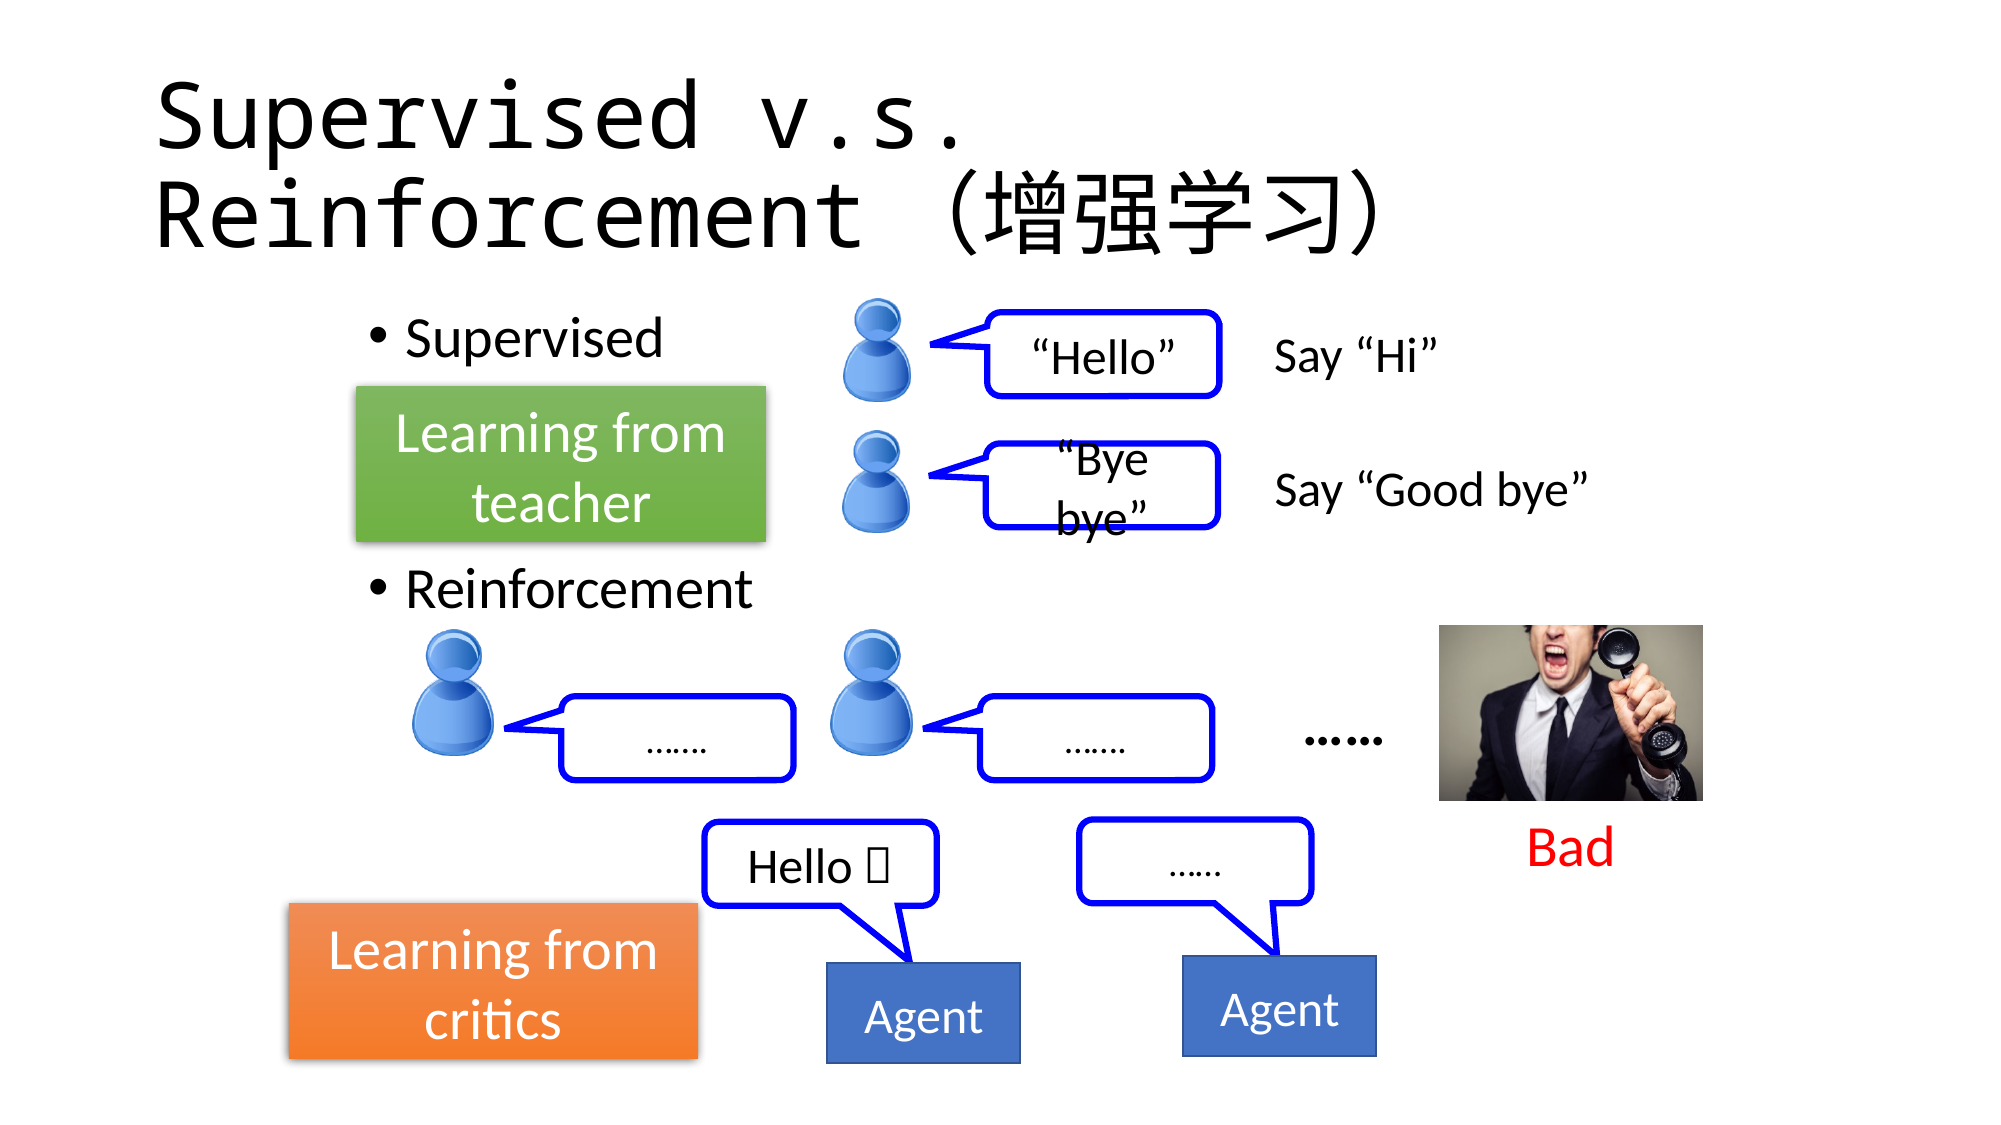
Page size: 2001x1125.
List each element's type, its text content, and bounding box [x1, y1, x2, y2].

text_box Say “Hi” [1259, 315, 1739, 391]
picture [412, 629, 494, 756]
title Supervised v.s. Reinforcement（增强学习） [137, 59, 1863, 278]
text_box Learning from critics [288, 903, 699, 1059]
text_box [843, 298, 1220, 402]
text_box Bad [1461, 801, 1681, 886]
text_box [842, 430, 1219, 534]
text_box Learning from teacher [356, 386, 766, 542]
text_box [704, 821, 1021, 1064]
text_box ……. [923, 696, 1213, 781]
text_box Say “Good bye” [1259, 449, 1739, 525]
text_box Supervised Reinforcement [353, 299, 1647, 1014]
picture [830, 629, 913, 756]
text_box ……. [504, 696, 794, 781]
text_box …… [1079, 819, 1312, 956]
text_box …… [1223, 679, 1439, 765]
text_box Agent [1183, 956, 1377, 1057]
picture [1439, 625, 1704, 801]
